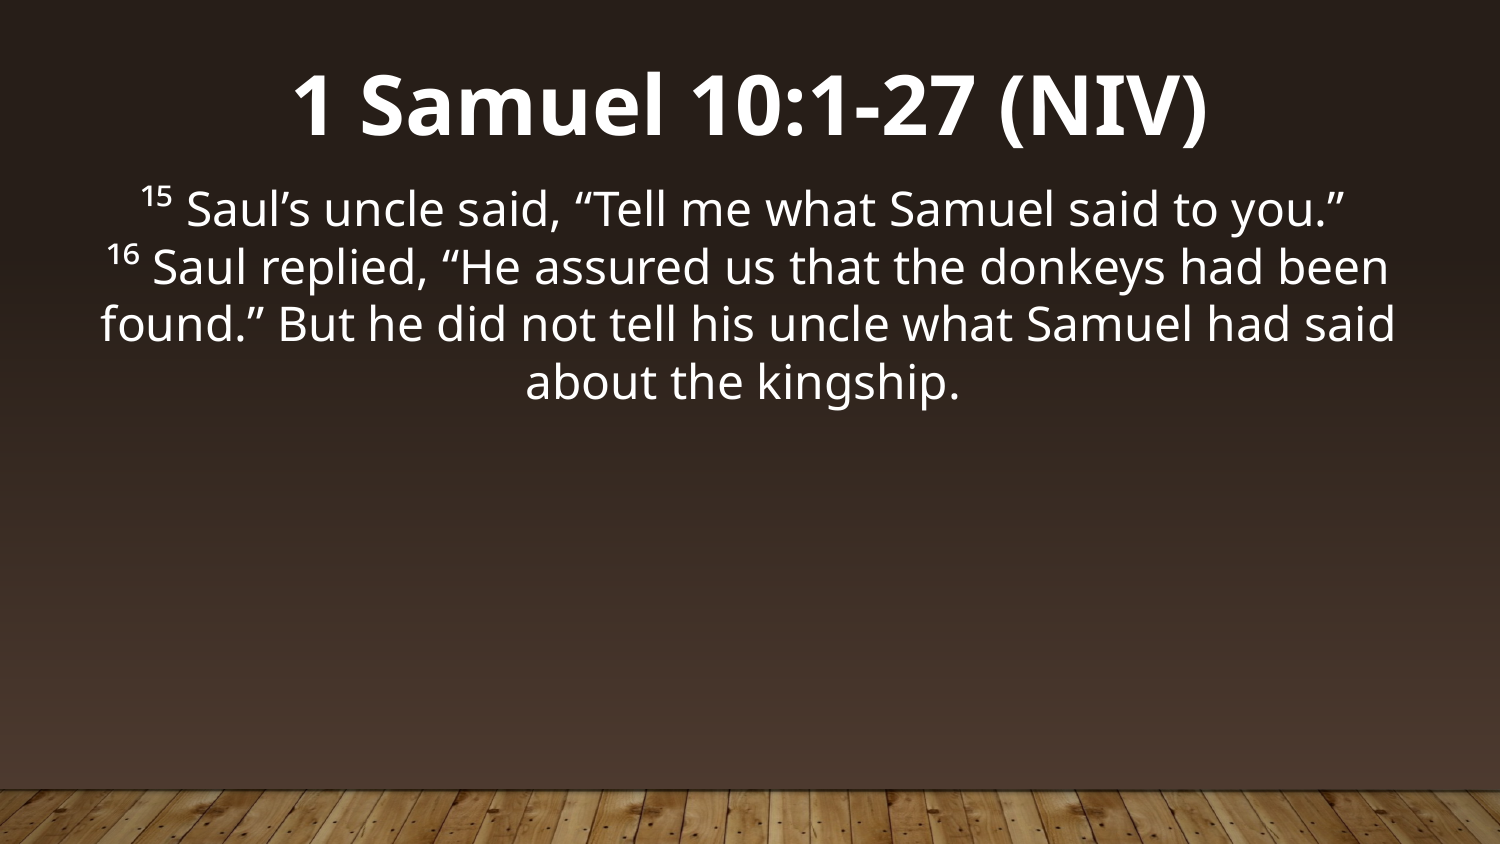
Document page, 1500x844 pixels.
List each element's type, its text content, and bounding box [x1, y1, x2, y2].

text_box 1 Samuel 10:1-27 (NIV) [74, 45, 1425, 160]
text_box ¹⁵ Saul’s uncle said, “Tell me what Samuel said to you.” ¹⁶ Saul replied, “He assured us that the donkeys had been found.” But he did not tell his uncle what Samuel had said about the kingship. [74, 171, 1425, 474]
picture [0, 789, 1500, 844]
